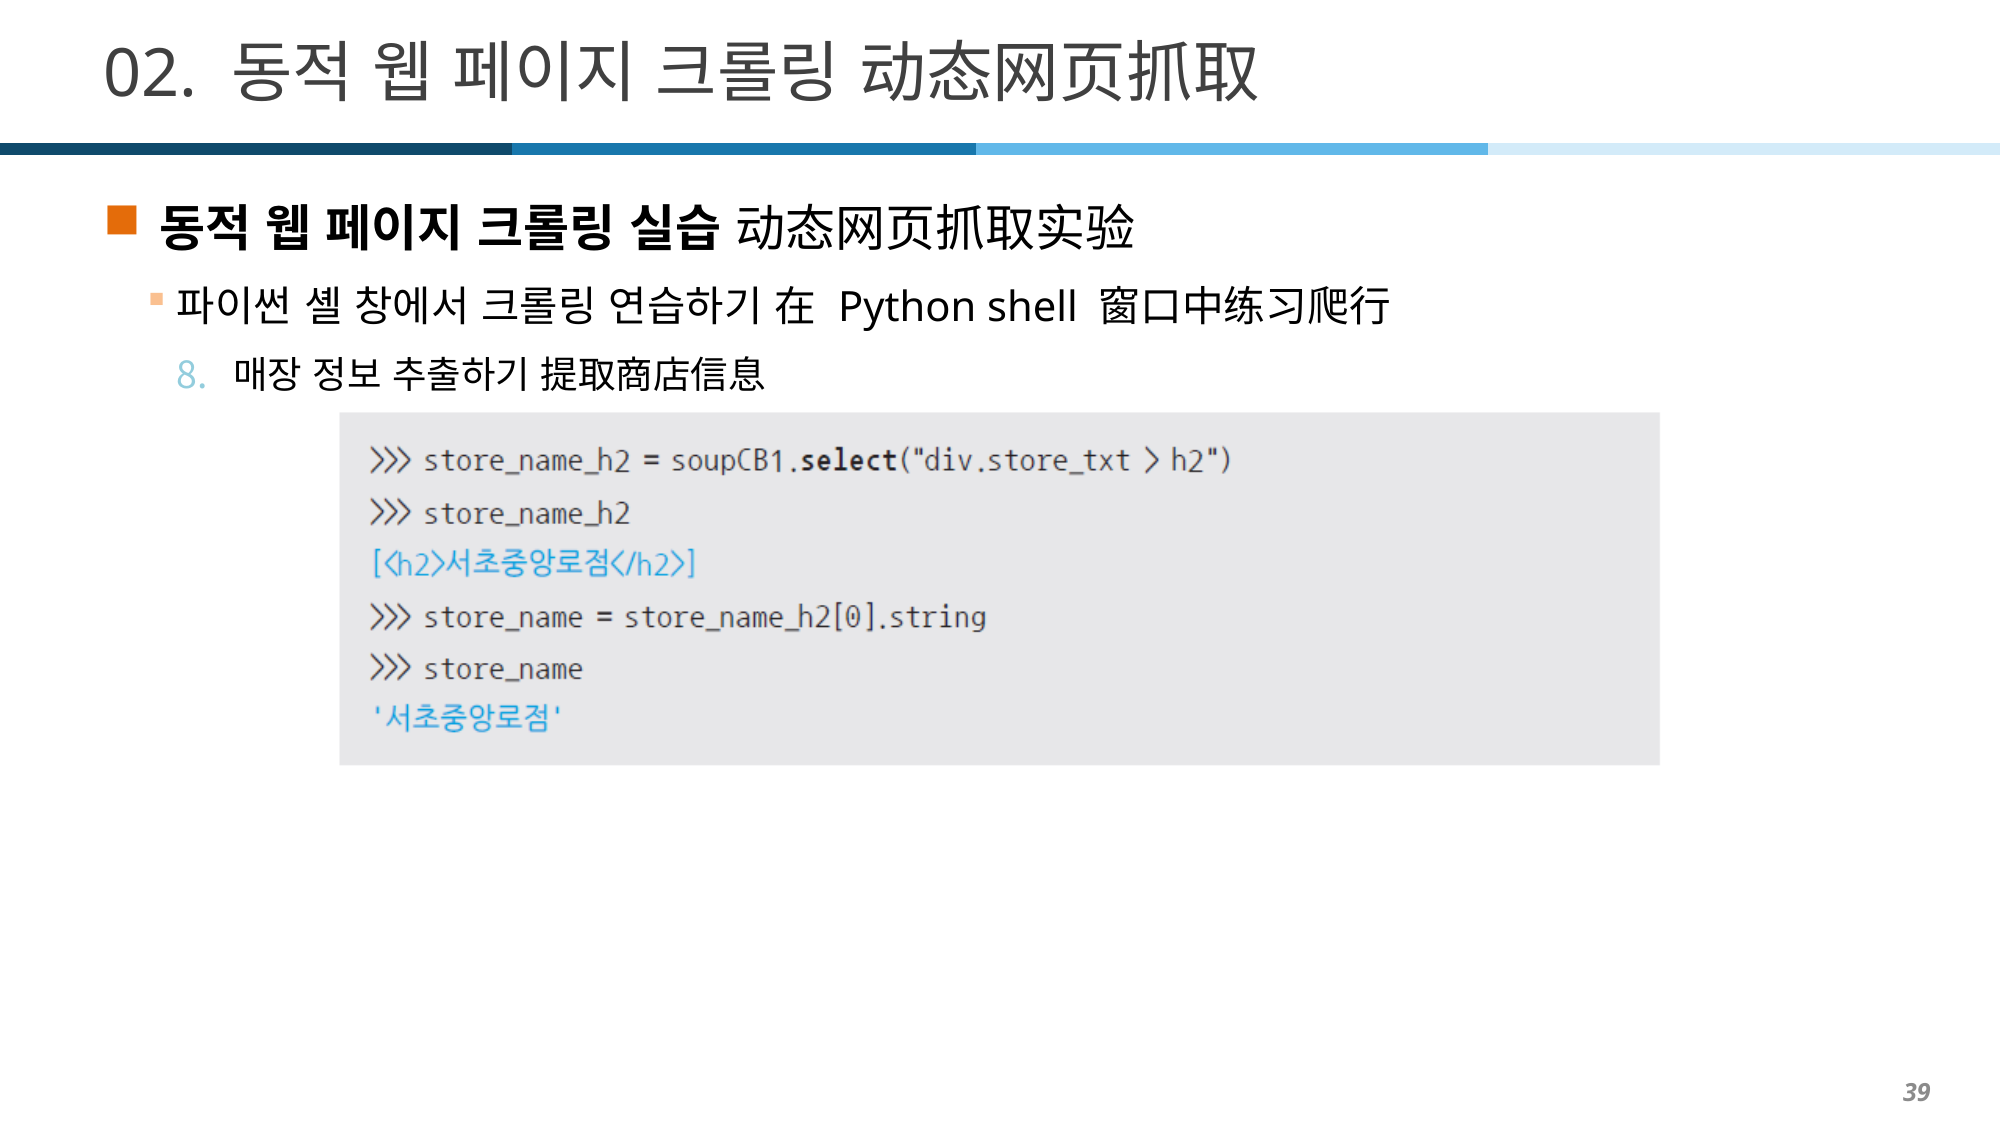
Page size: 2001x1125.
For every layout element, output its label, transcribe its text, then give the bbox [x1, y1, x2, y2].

picture [331, 408, 1669, 778]
title 02. 동적 웹 페이지 크롤링 动态网页抓取 [88, 18, 1920, 122]
list 동적 웹 페이지 크롤링 실습 动态网页抓取实验 파이썬 셸 창에서 크롤링 연습하기 在 Python shell 窗口中练习爬行 매장 정보 추출하기 提取商店信息 [88, 176, 1920, 1083]
